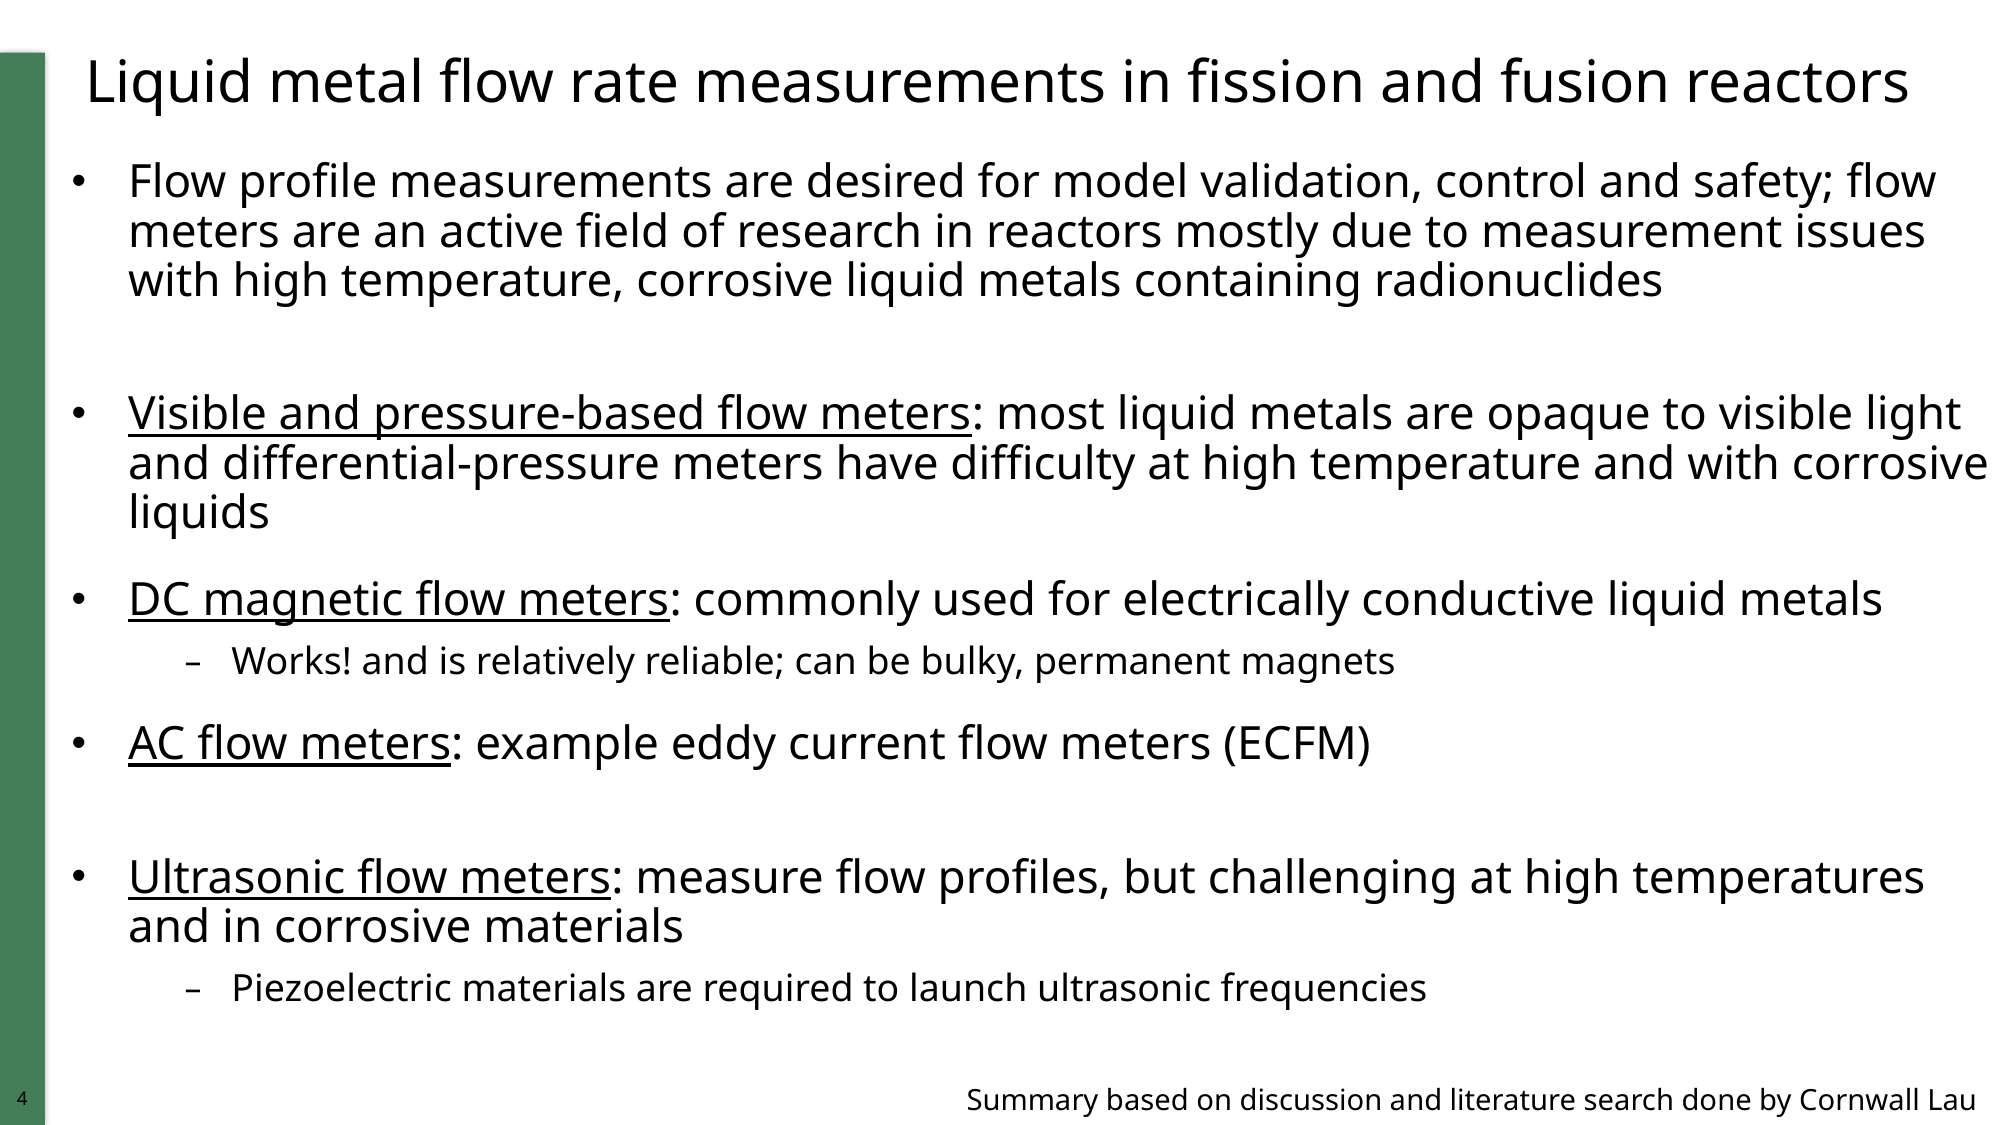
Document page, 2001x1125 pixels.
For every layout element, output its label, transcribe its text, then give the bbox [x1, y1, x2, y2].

text_box Flow profile measurements are desired for model validation, control and safety; flow meters are an active field of research in reactors mostly due to measurement issues with high temperature, corrosive liquid metals containing radionuclides Visible and pressure-based flow meters: most liquid metals are opaque to visible light and differential-pressure meters have difficulty at high temperature and with corrosive liquids DC magnetic flow meters: commonly used for electrically conductive liquid metals Works! and is relatively reliable; can be bulky, permanent magnets AC flow meters: example eddy current flow meters (ECFM) Ultrasonic flow meters: measure flow profiles, but challenging at high temperatures and in corrosive materials Piezoelectric materials are required to launch ultrasonic frequencies [56, 150, 2000, 1125]
title Liquid metal flow rate measurements in fission and fusion reactors [70, 44, 1946, 124]
text_box Summary based on discussion and literature search done by Cornwall Lau [951, 1077, 1993, 1125]
